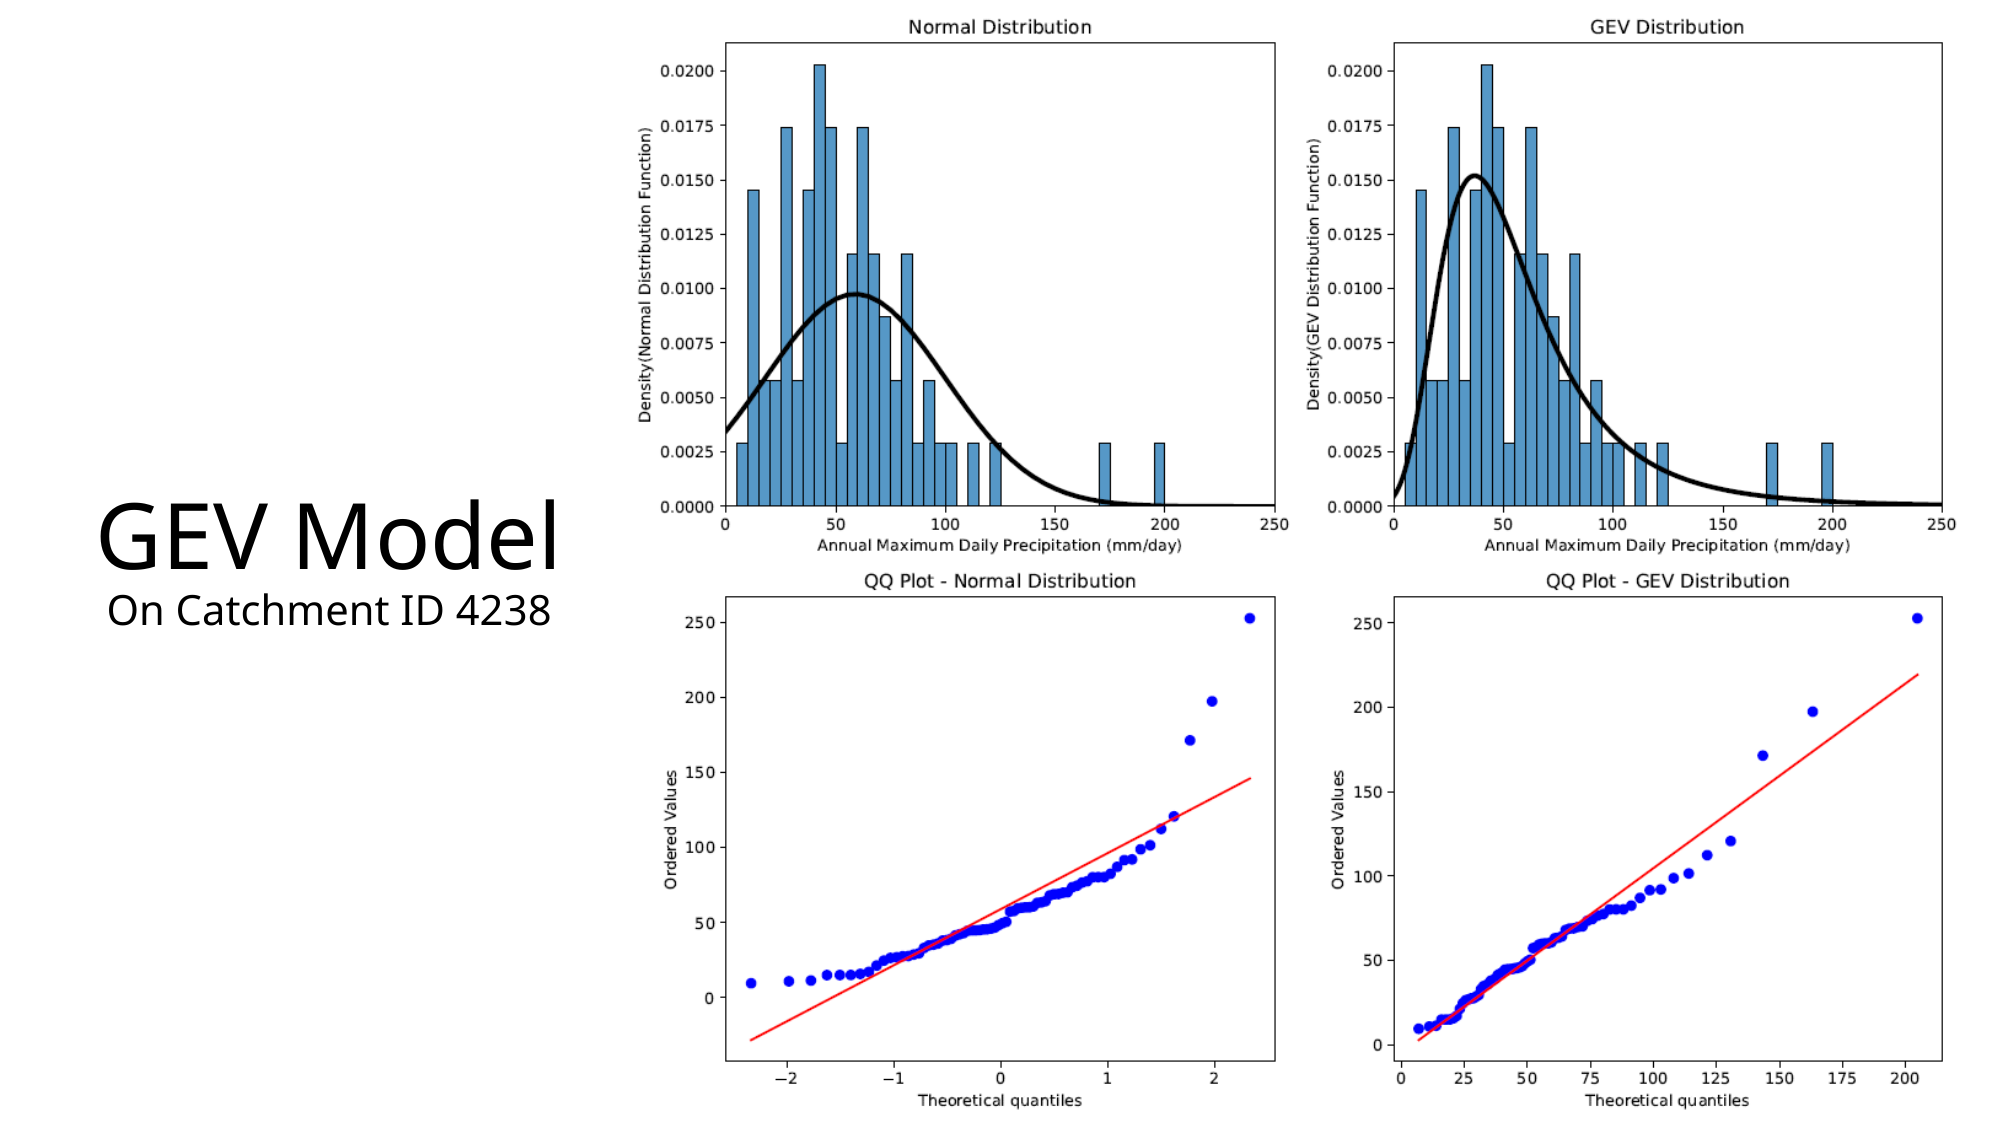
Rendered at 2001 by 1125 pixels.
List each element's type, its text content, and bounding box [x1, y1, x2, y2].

title GEV Model On Catchment ID 4238 [0, 385, 627, 740]
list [627, 3, 1970, 1122]
